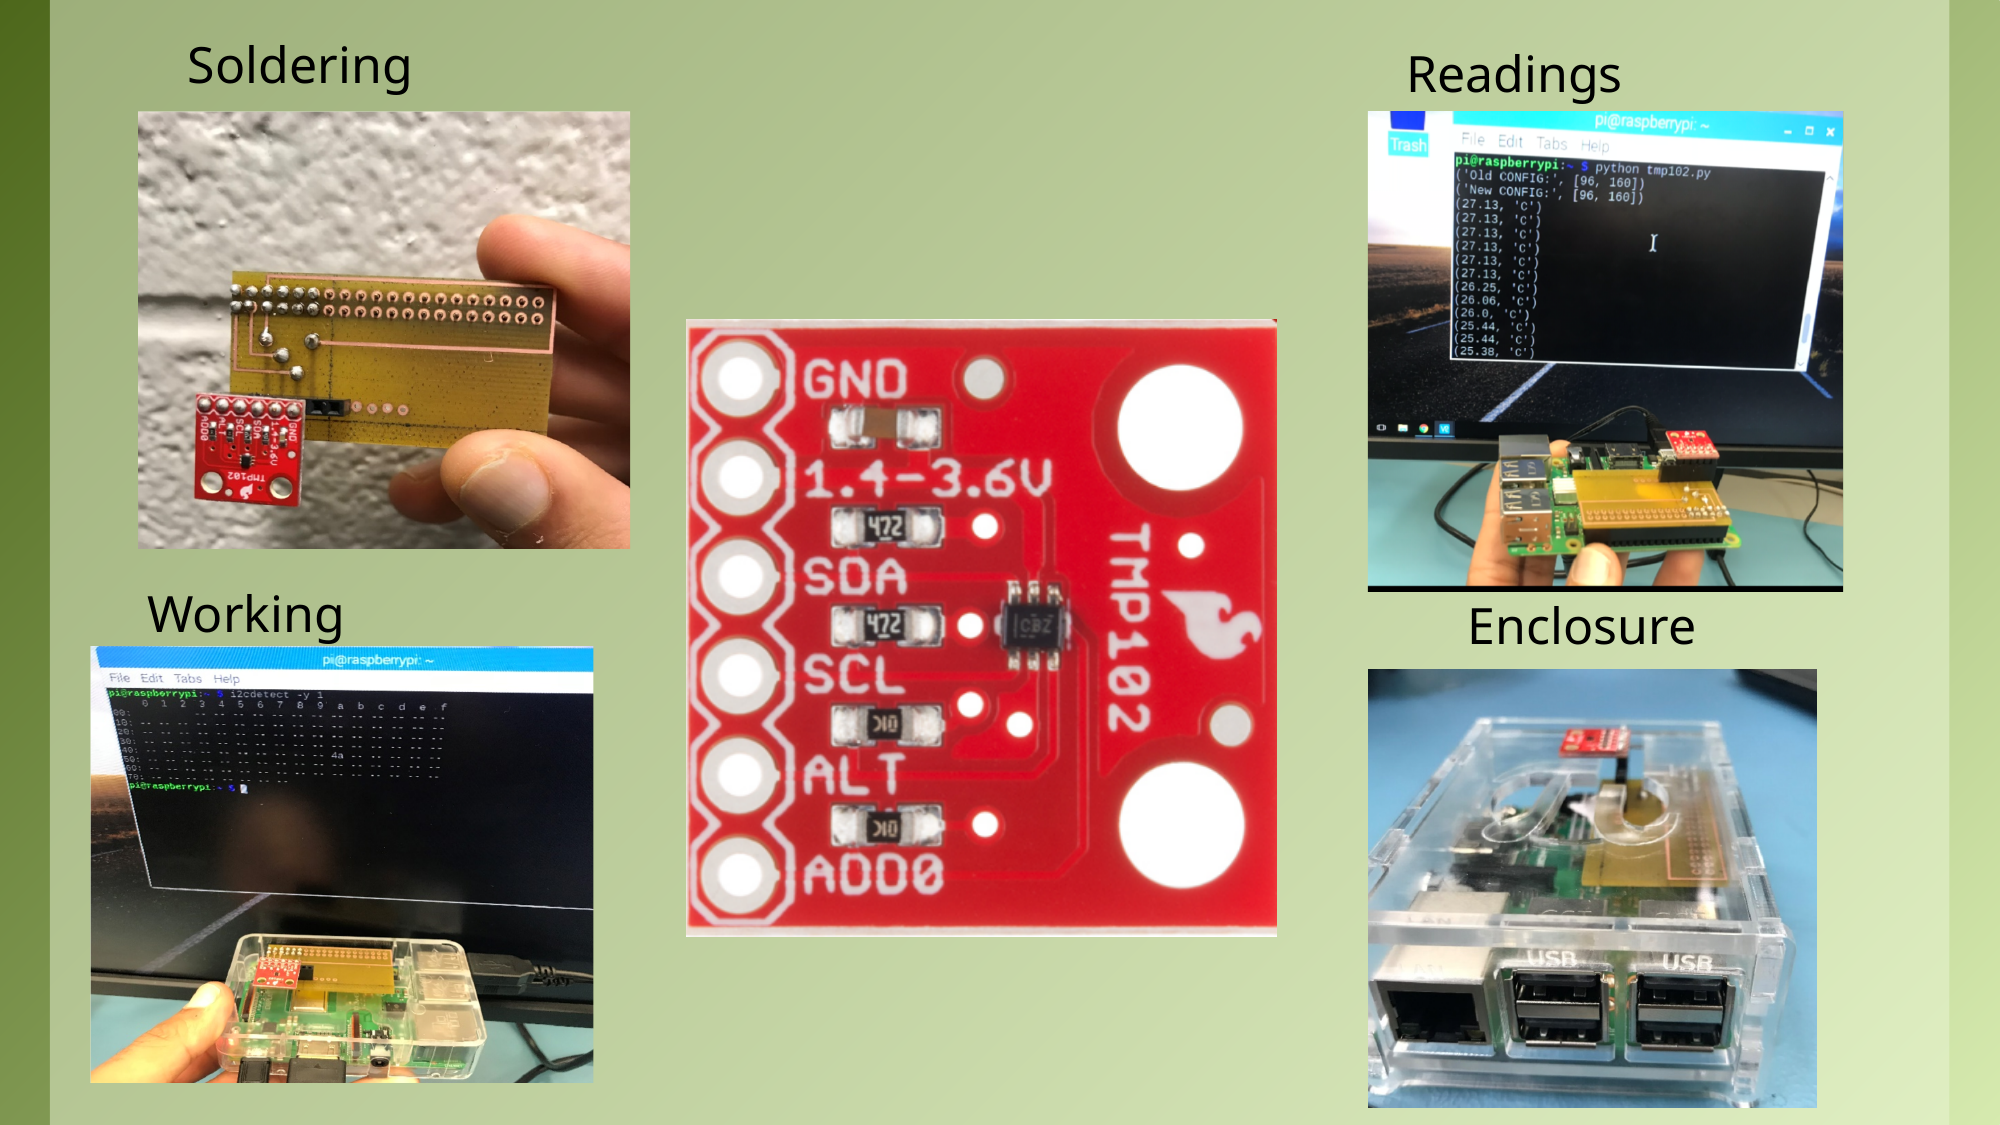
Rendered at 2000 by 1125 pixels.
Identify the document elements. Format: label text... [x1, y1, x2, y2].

picture [1812, 669, 1817, 1108]
text_box Soldering [172, 30, 528, 84]
picture [138, 84, 631, 577]
text_box Enclosure [1452, 592, 1816, 664]
text_box Readings [1391, 39, 1817, 111]
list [1373, 664, 1812, 1114]
text_box Working [132, 579, 594, 646]
picture [1367, 111, 1844, 592]
picture [686, 319, 1277, 937]
picture [91, 612, 594, 1116]
picture [1368, 669, 1373, 1108]
